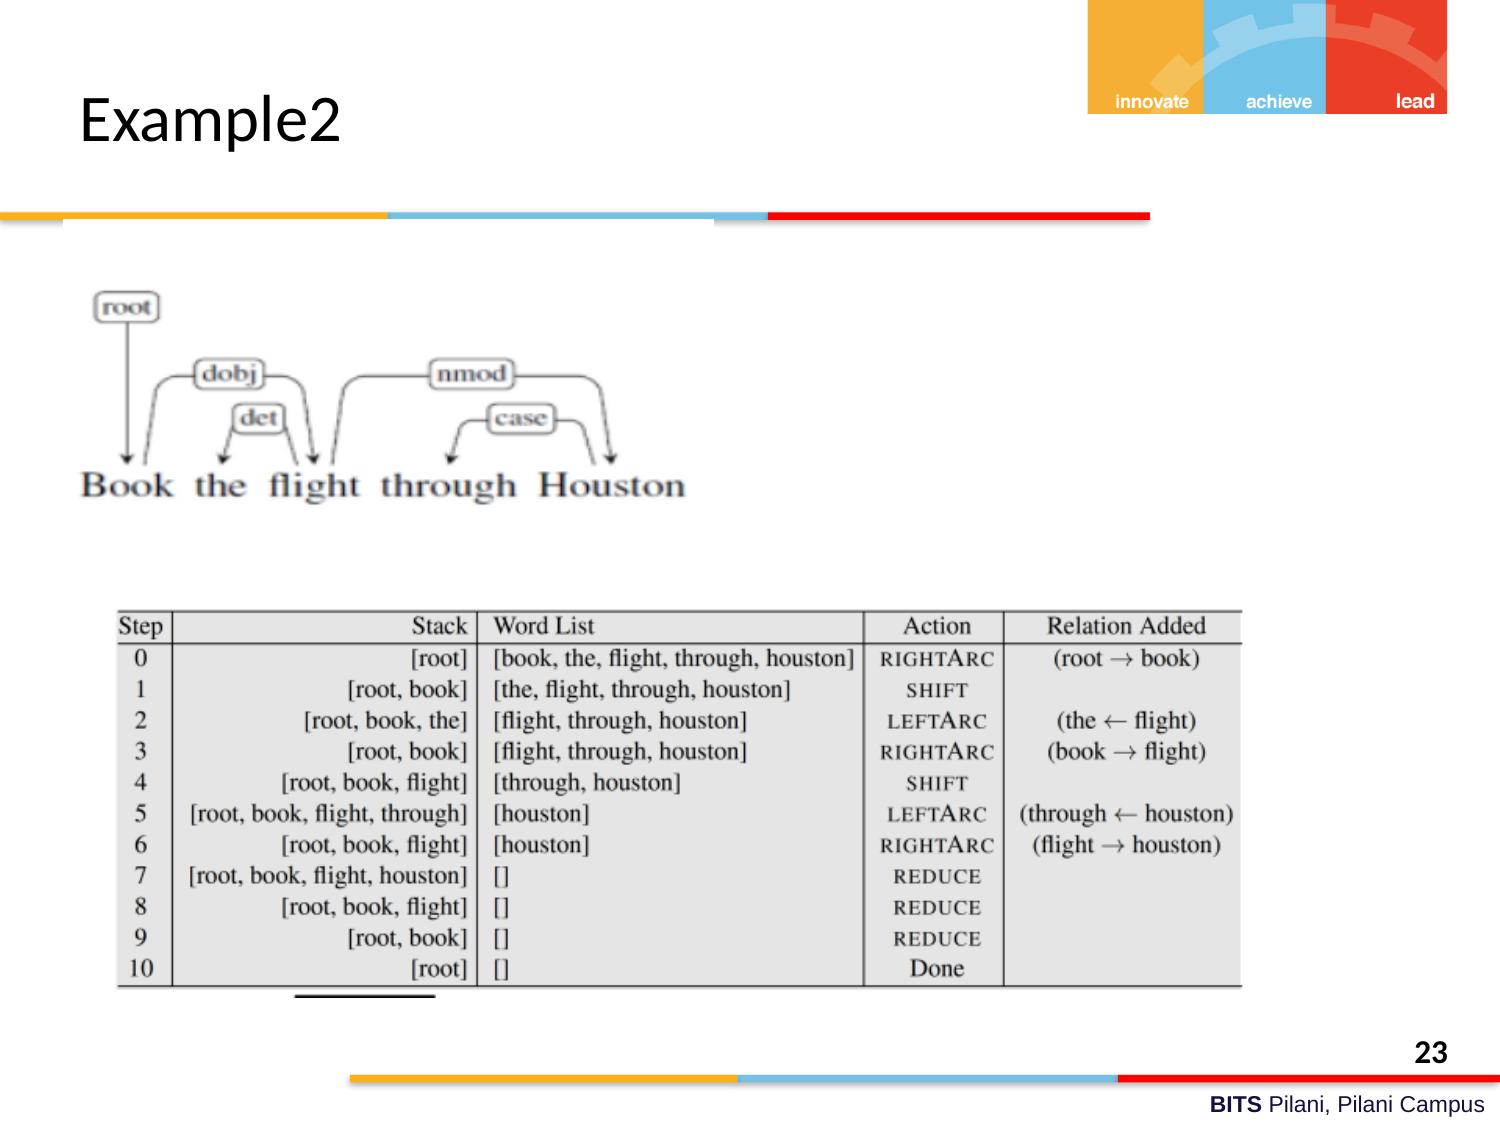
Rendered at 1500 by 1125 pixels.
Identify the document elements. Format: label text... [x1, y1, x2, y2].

picture [1087, 0, 1448, 114]
title Example2 [64, 45, 1069, 185]
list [63, 219, 714, 555]
slide_number 23 [1399, 1023, 1500, 1072]
footer [360, 1023, 1081, 1084]
picture [100, 573, 1256, 998]
